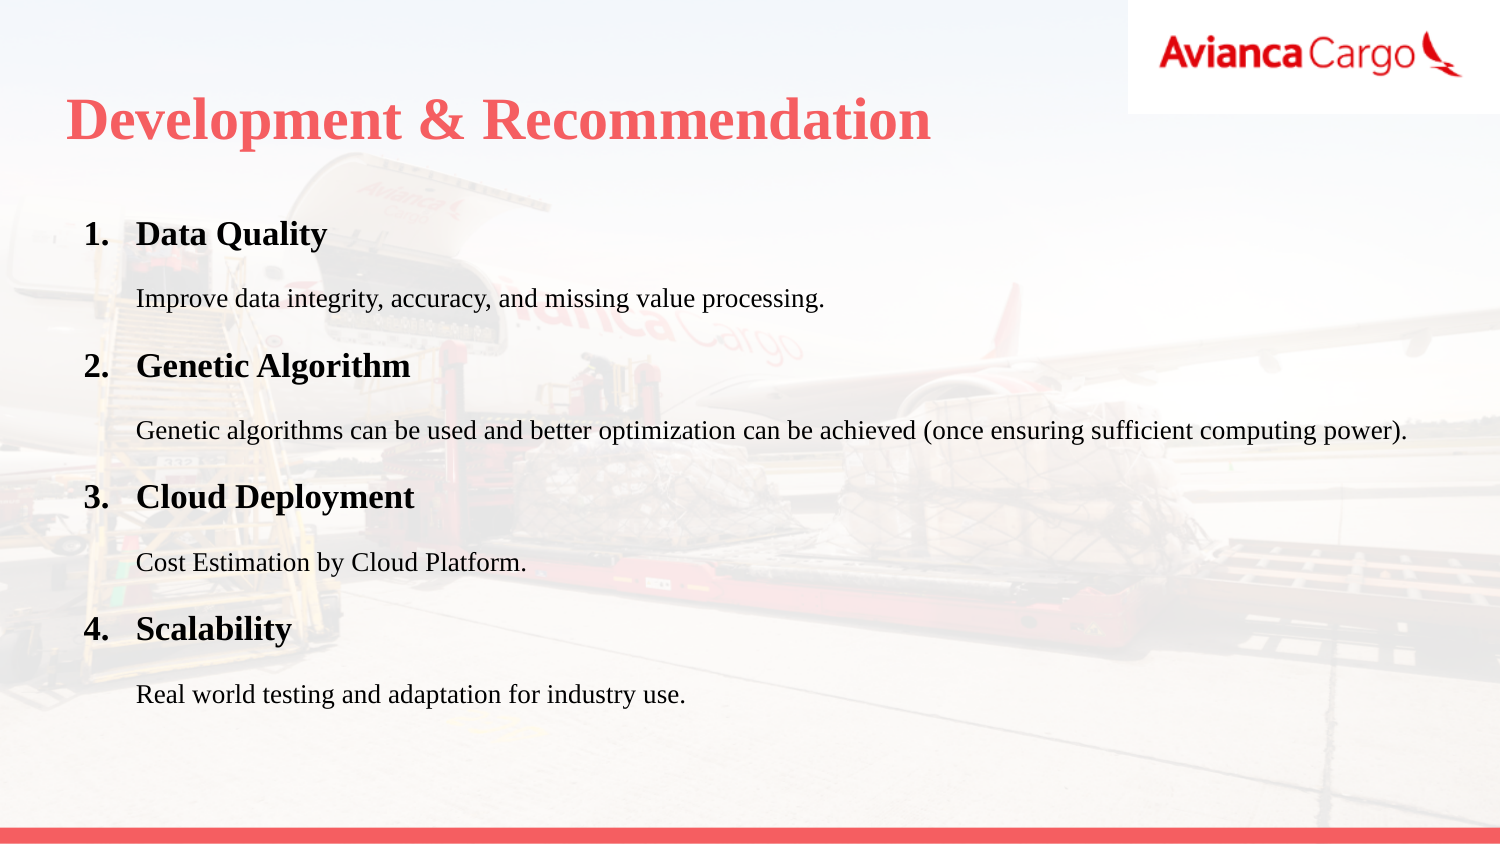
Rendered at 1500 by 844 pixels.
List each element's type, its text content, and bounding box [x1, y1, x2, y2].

title Development & Recommendation [51, 64, 1449, 167]
picture [0, 0, 1500, 827]
list Data Quality Improve data integrity, accuracy, and missing value processing. Genetic Algorithm Genetic algorithms can be used and better optimization can be achieved (once ensuring sufficient computing power). Cloud Deployment Cost Estimation by Cloud Platform. Scalability Real world testing and adaptation for industry use. [51, 189, 1449, 750]
